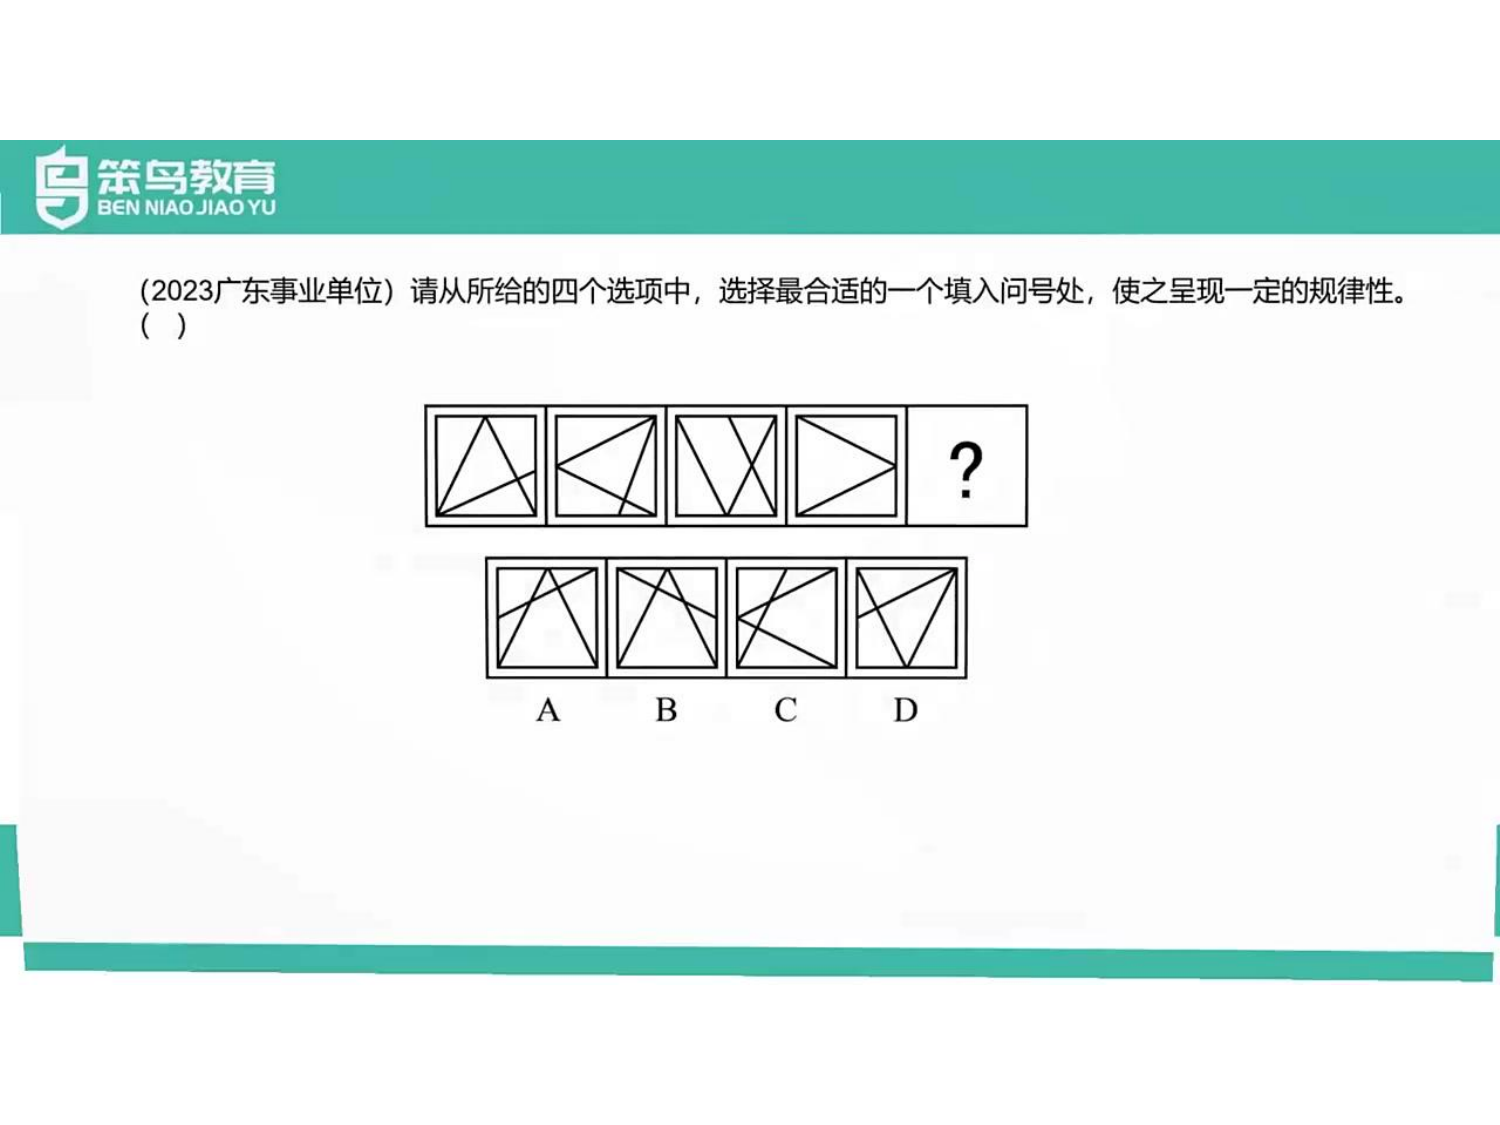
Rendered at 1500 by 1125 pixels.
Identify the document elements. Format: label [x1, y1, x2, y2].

picture [0, 140, 1500, 985]
